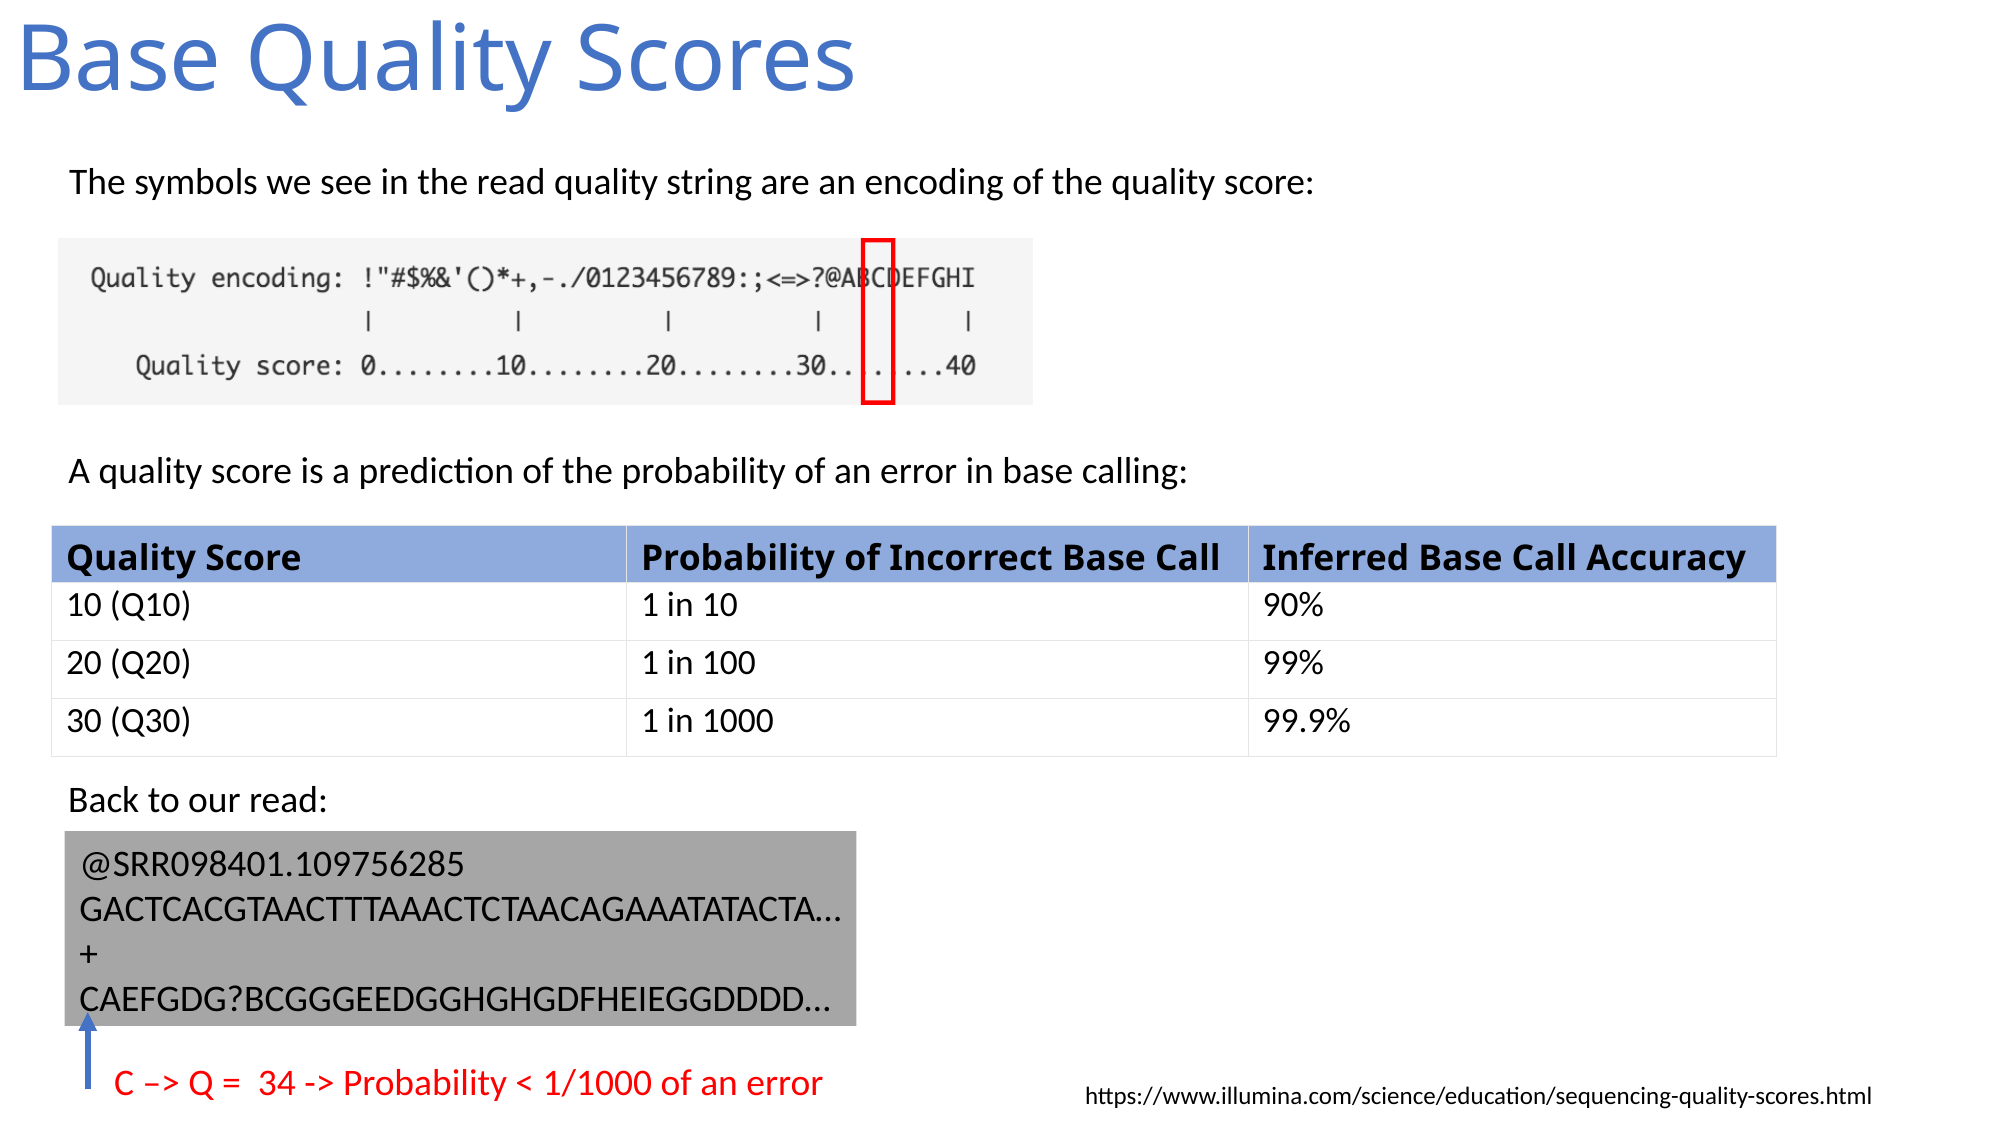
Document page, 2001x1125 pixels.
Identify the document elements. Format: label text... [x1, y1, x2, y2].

picture [57, 238, 1033, 405]
table_cell 10 (Q10) [52, 583, 626, 640]
text_box https://www.illumina.com/science/education/sequencing-quality-scores.html [1070, 1071, 1946, 1117]
text_box The symbols we see in the read quality string are an encoding of the quality score: [54, 149, 1332, 210]
table_cell 20 (Q20) [52, 641, 626, 698]
table_cell 30 (Q30) [52, 699, 626, 756]
table_header Inferred Base Call Accuracy [1249, 526, 1776, 582]
text_box C –> Q = 34 -> Probability < 1/1000 of an error [99, 1050, 840, 1111]
table_cell 99.9% [1249, 699, 1776, 756]
text_box A quality score is a prediction of the probability of an error in base calling: [53, 438, 1214, 499]
table_header Probability of Incorrect Base Call [627, 526, 1248, 582]
text_box Back to our read: [53, 768, 344, 828]
text_box Base Quality Scores [0, 0, 1725, 123]
text_box @SRR098401.109756285 GACTCACGTAACTTTAAACTCTAACAGAAATATACTA… + CAEFGDG?BCGGGEEDGGHGHGDFHEIEGGDDDD… [64, 831, 857, 1026]
table_header Quality Score [52, 526, 626, 582]
table_cell 1 in 1000 [627, 699, 1248, 756]
table_cell 99% [1249, 641, 1776, 698]
table_cell 90% [1249, 583, 1776, 640]
table_cell 1 in 100 [627, 641, 1248, 698]
table_cell 1 in 10 [627, 583, 1248, 640]
